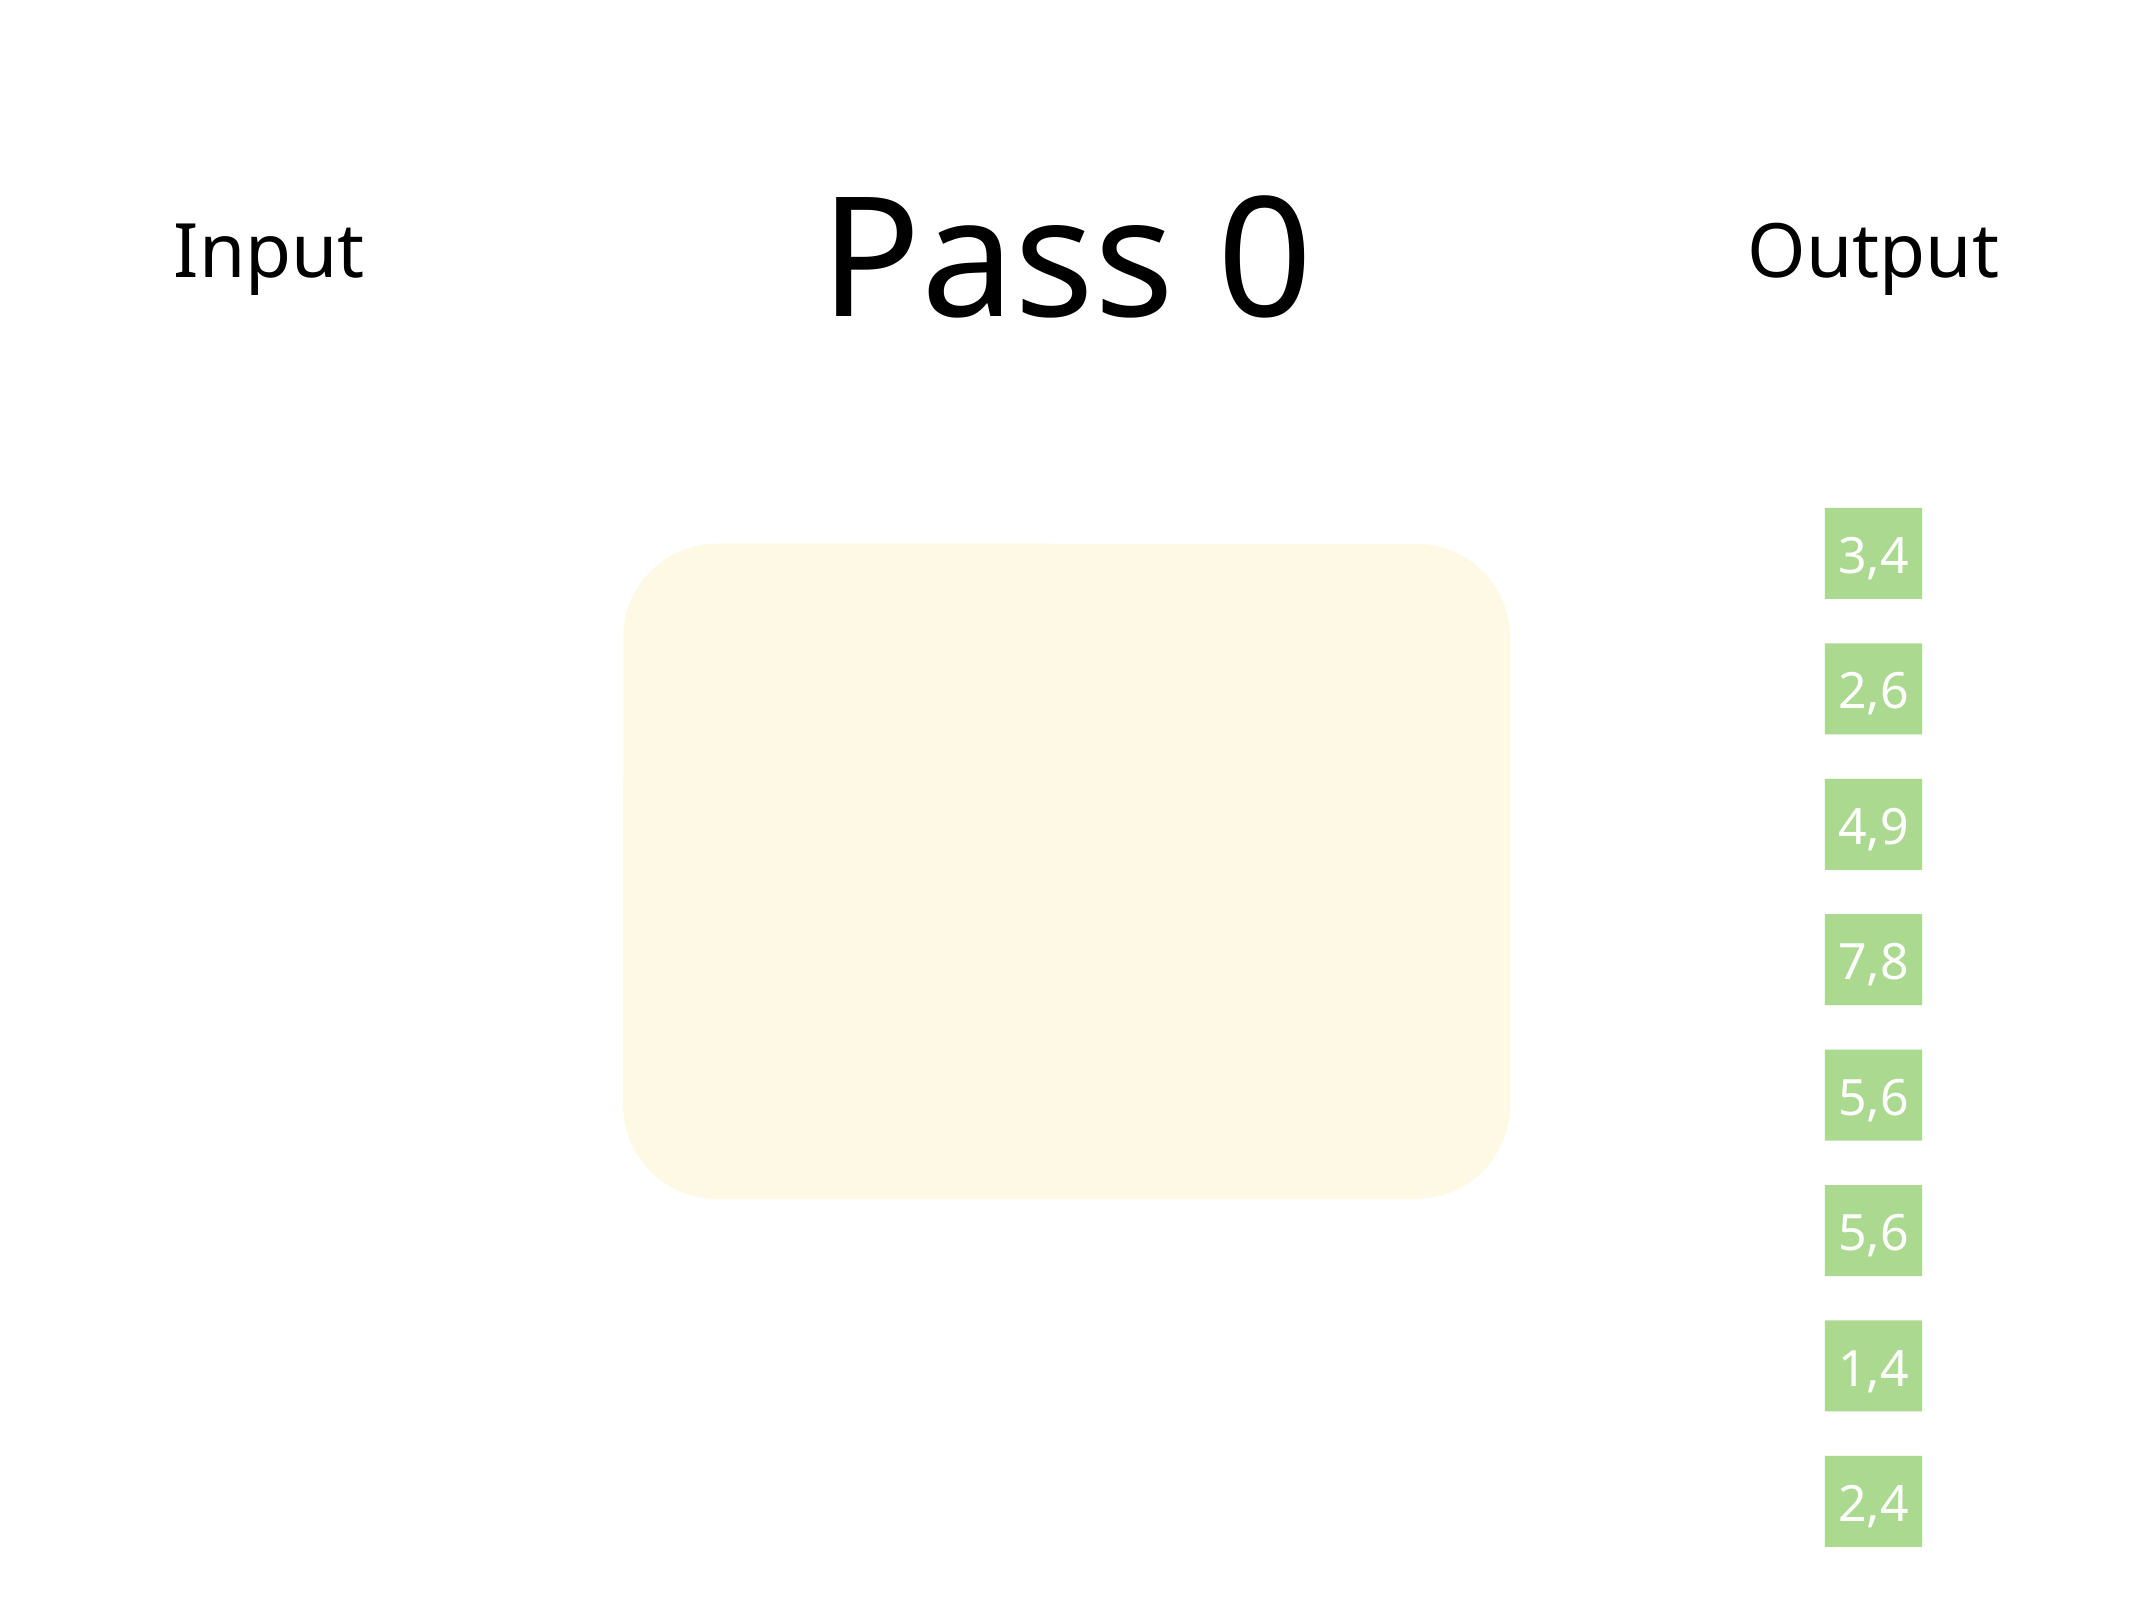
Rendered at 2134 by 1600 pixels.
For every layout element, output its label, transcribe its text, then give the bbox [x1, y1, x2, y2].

text_box 7,8 [1824, 914, 1923, 1006]
text_box 5,6 [1824, 1185, 1923, 1277]
text_box [623, 543, 1511, 1199]
text_box Output [1978, 194, 2008, 302]
text_box 2,6 [1824, 643, 1923, 735]
title Pass 0 [155, 72, 1978, 428]
text_box 2,4 [1824, 1455, 1923, 1547]
text_box 3,4 [1824, 507, 1923, 599]
text_box 1,4 [1824, 1320, 1923, 1412]
text_box 5,6 [1824, 1049, 1923, 1141]
text_box 4,9 [1824, 778, 1923, 870]
